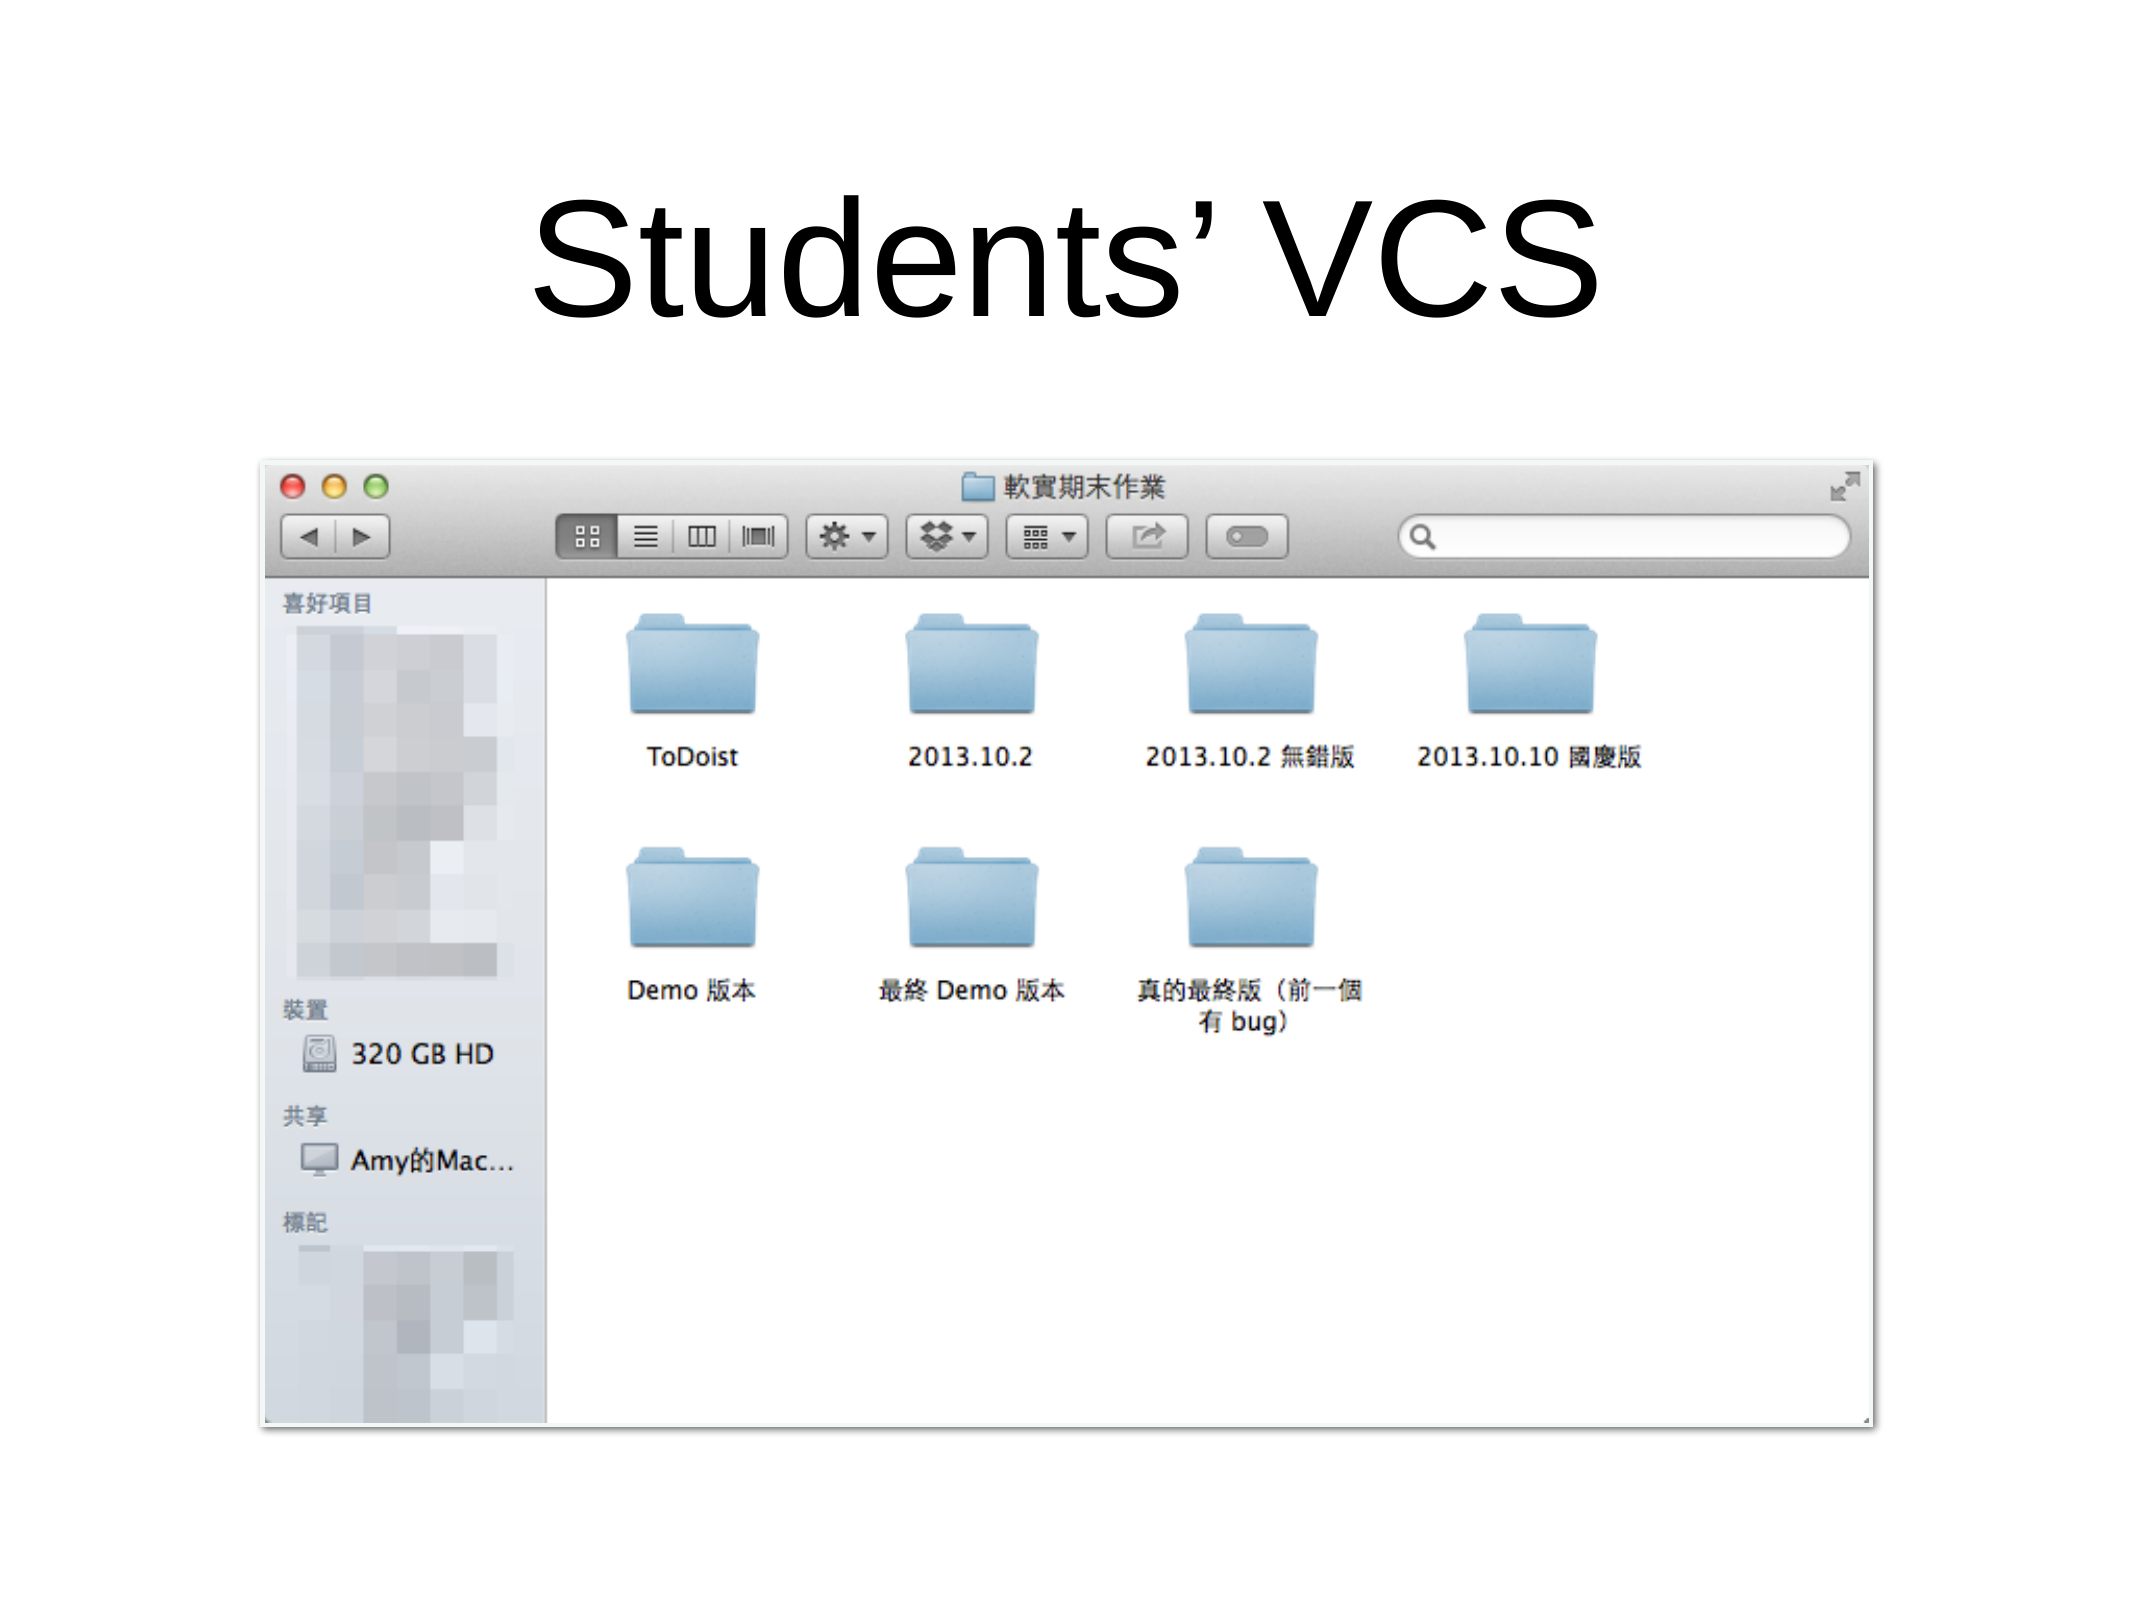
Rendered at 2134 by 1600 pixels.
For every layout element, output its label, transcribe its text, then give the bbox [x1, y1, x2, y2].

picture [264, 464, 1869, 1424]
title Students’ VCS [155, 72, 1978, 428]
